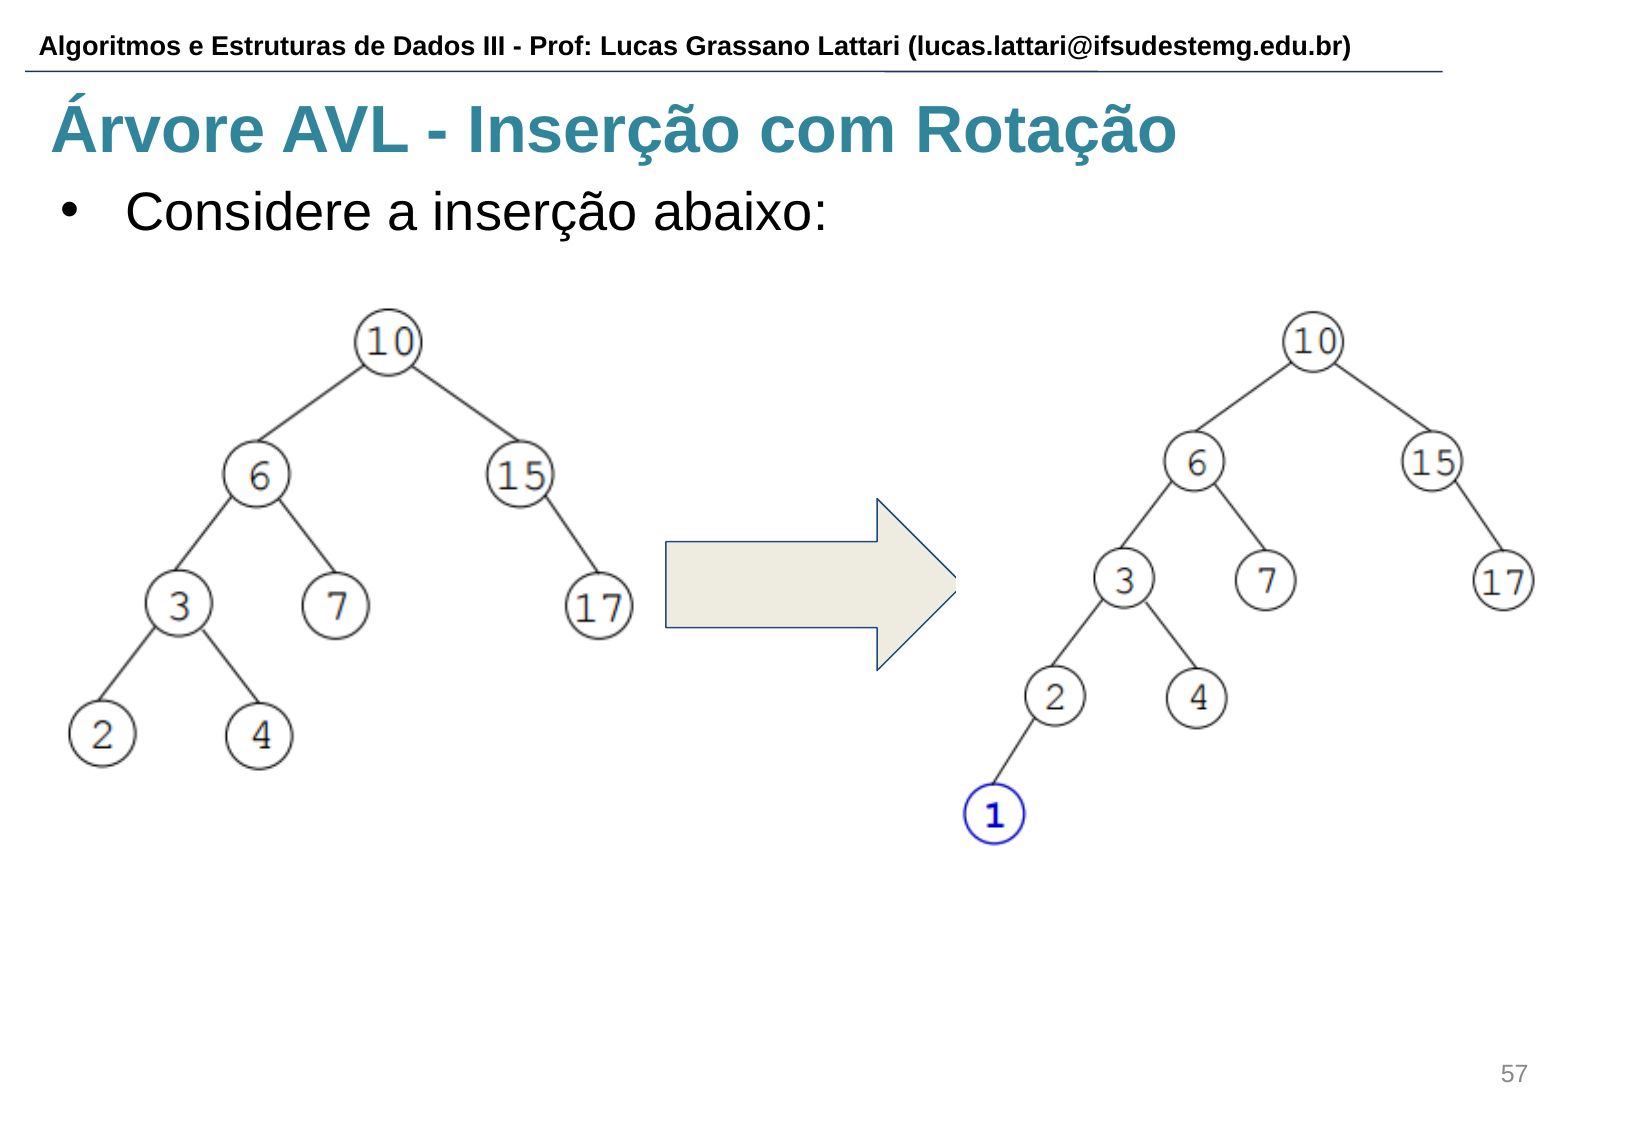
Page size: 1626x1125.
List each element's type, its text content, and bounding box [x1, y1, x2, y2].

title Árvore AVL - Inserção com Rotação [35, 78, 1600, 183]
text_box Considere a inserção abaixo: [35, 168, 1578, 923]
slide_number ‹#› [1164, 1042, 1544, 1103]
text_box [665, 498, 951, 671]
picture [55, 303, 644, 781]
picture [956, 308, 1545, 857]
